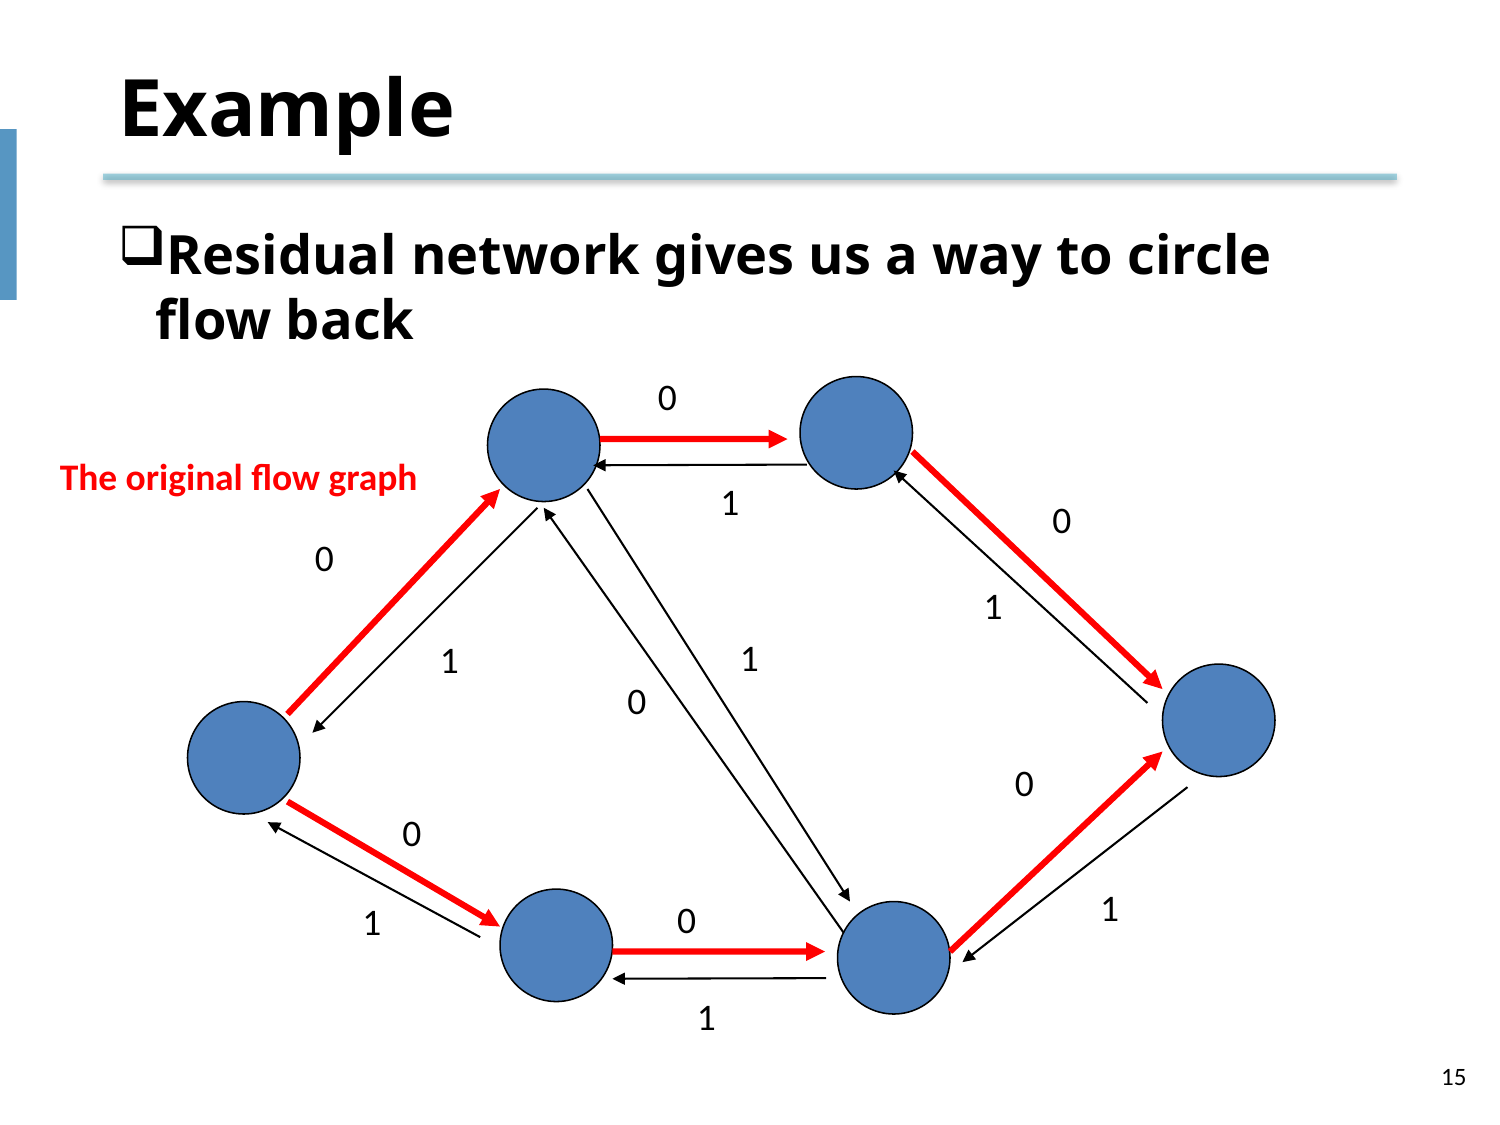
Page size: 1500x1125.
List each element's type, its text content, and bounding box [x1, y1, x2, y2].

text_box 0 [1037, 488, 1138, 549]
text_box 0 [643, 366, 769, 426]
text_box [390, 862, 500, 927]
text_box The original flow graph [44, 445, 433, 506]
text_box 1 [725, 626, 825, 687]
text_box 0 [299, 526, 388, 587]
text_box 1 [424, 628, 513, 689]
text_box 1 [705, 470, 794, 531]
text_box [800, 376, 913, 490]
text_box [487, 389, 601, 502]
text_box [962, 787, 1188, 963]
text_box [312, 507, 538, 733]
text_box 1 [682, 985, 770, 1046]
text_box 1 [347, 890, 436, 951]
text_box [500, 889, 613, 1002]
text_box [267, 822, 394, 890]
list Residual network gives us a way to circle flow back [103, 212, 1397, 977]
text_box [599, 432, 788, 446]
text_box [612, 972, 827, 985]
text_box 0 [387, 801, 450, 862]
text_box [187, 701, 301, 815]
text_box [587, 488, 850, 902]
text_box 1 [1085, 876, 1173, 937]
title Example [103, 25, 1397, 185]
text_box [287, 489, 500, 715]
text_box 1 [968, 574, 1057, 635]
text_box [543, 507, 658, 669]
text_box 0 [612, 669, 700, 730]
text_box [1162, 664, 1276, 777]
text_box [893, 470, 1007, 574]
text_box [1057, 588, 1163, 690]
text_box [837, 901, 951, 1015]
text_box 0 [662, 889, 738, 949]
text_box [612, 945, 826, 958]
slide_number 15 [1131, 1045, 1482, 1106]
text_box [593, 459, 807, 472]
text_box [1100, 751, 1163, 811]
text_box 0 [999, 751, 1100, 812]
